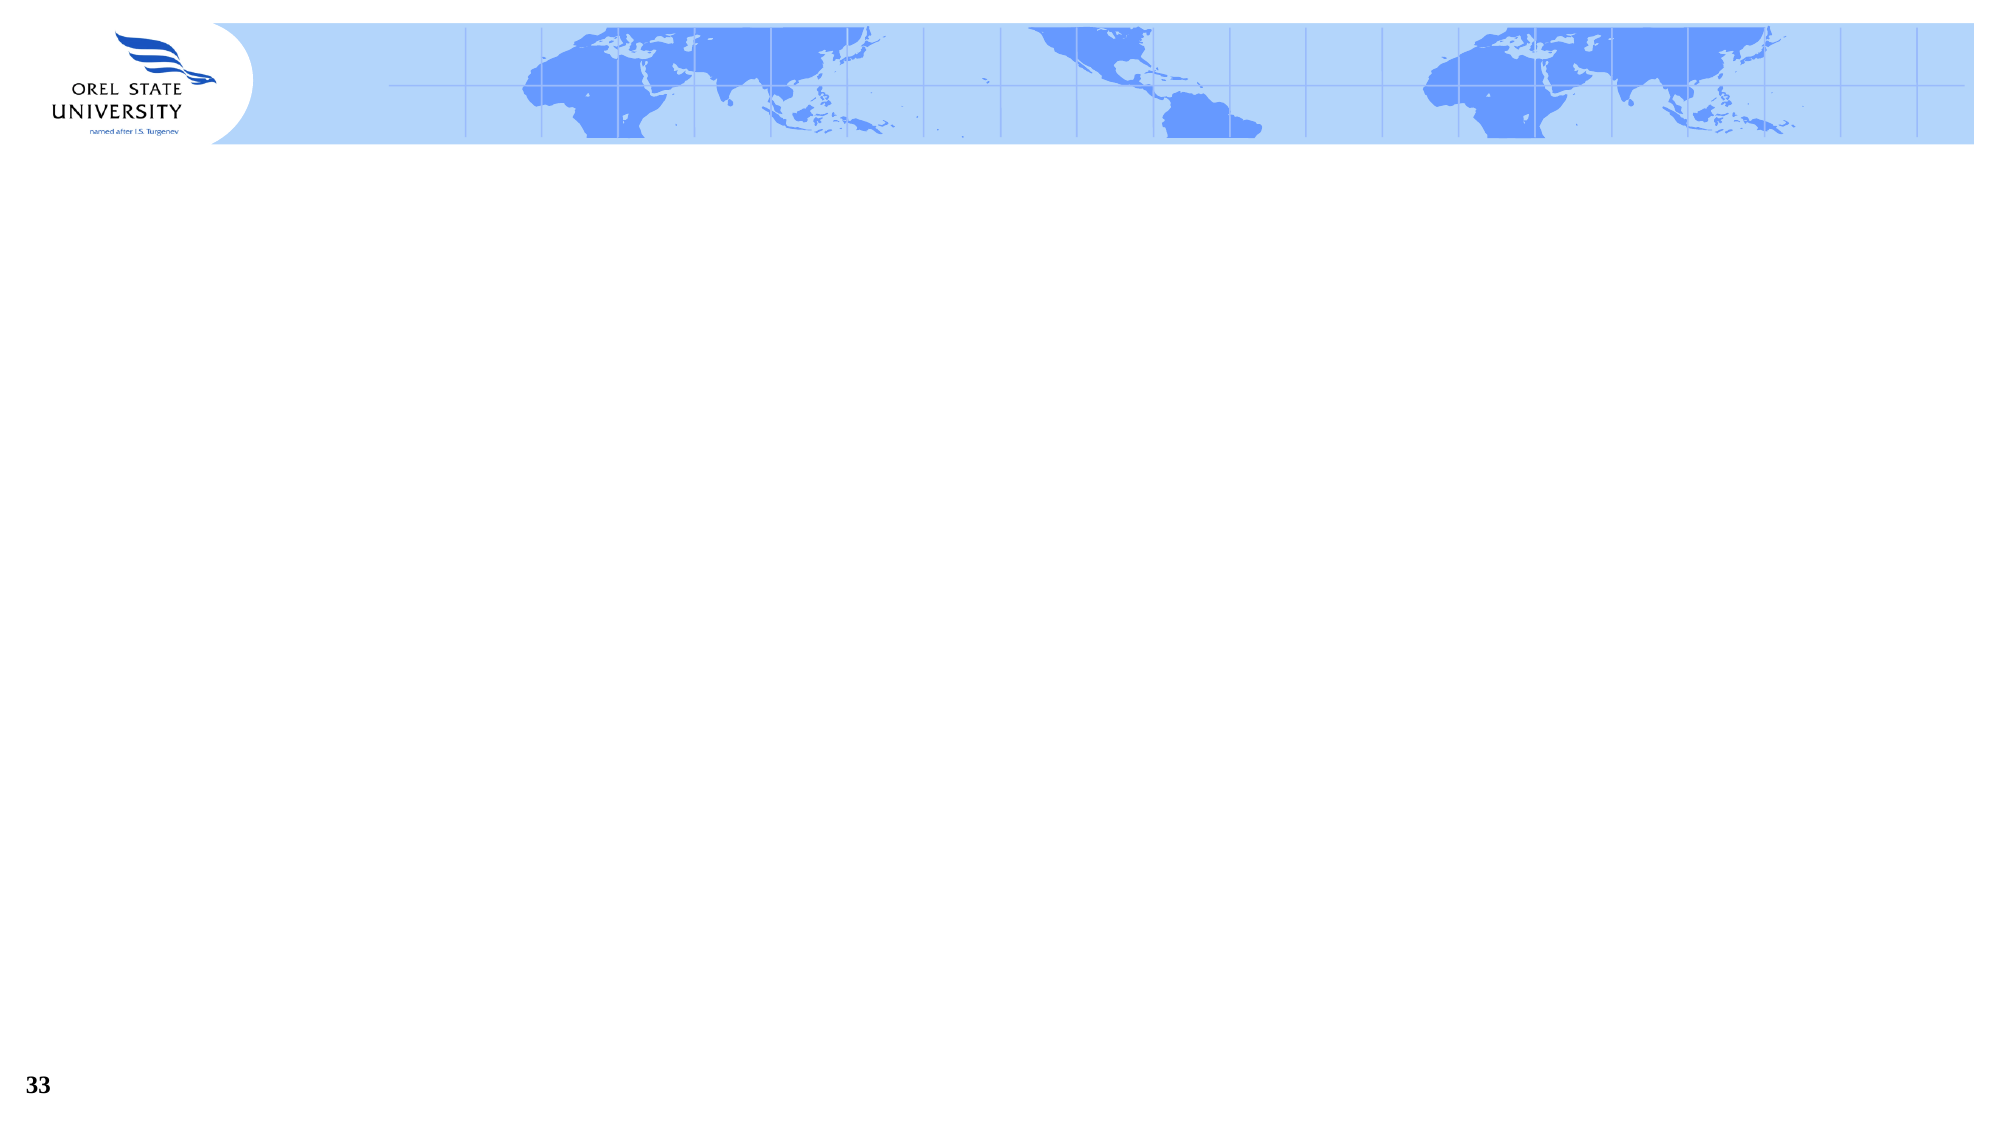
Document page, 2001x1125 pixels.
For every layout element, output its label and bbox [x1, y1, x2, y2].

picture [51, 29, 217, 136]
